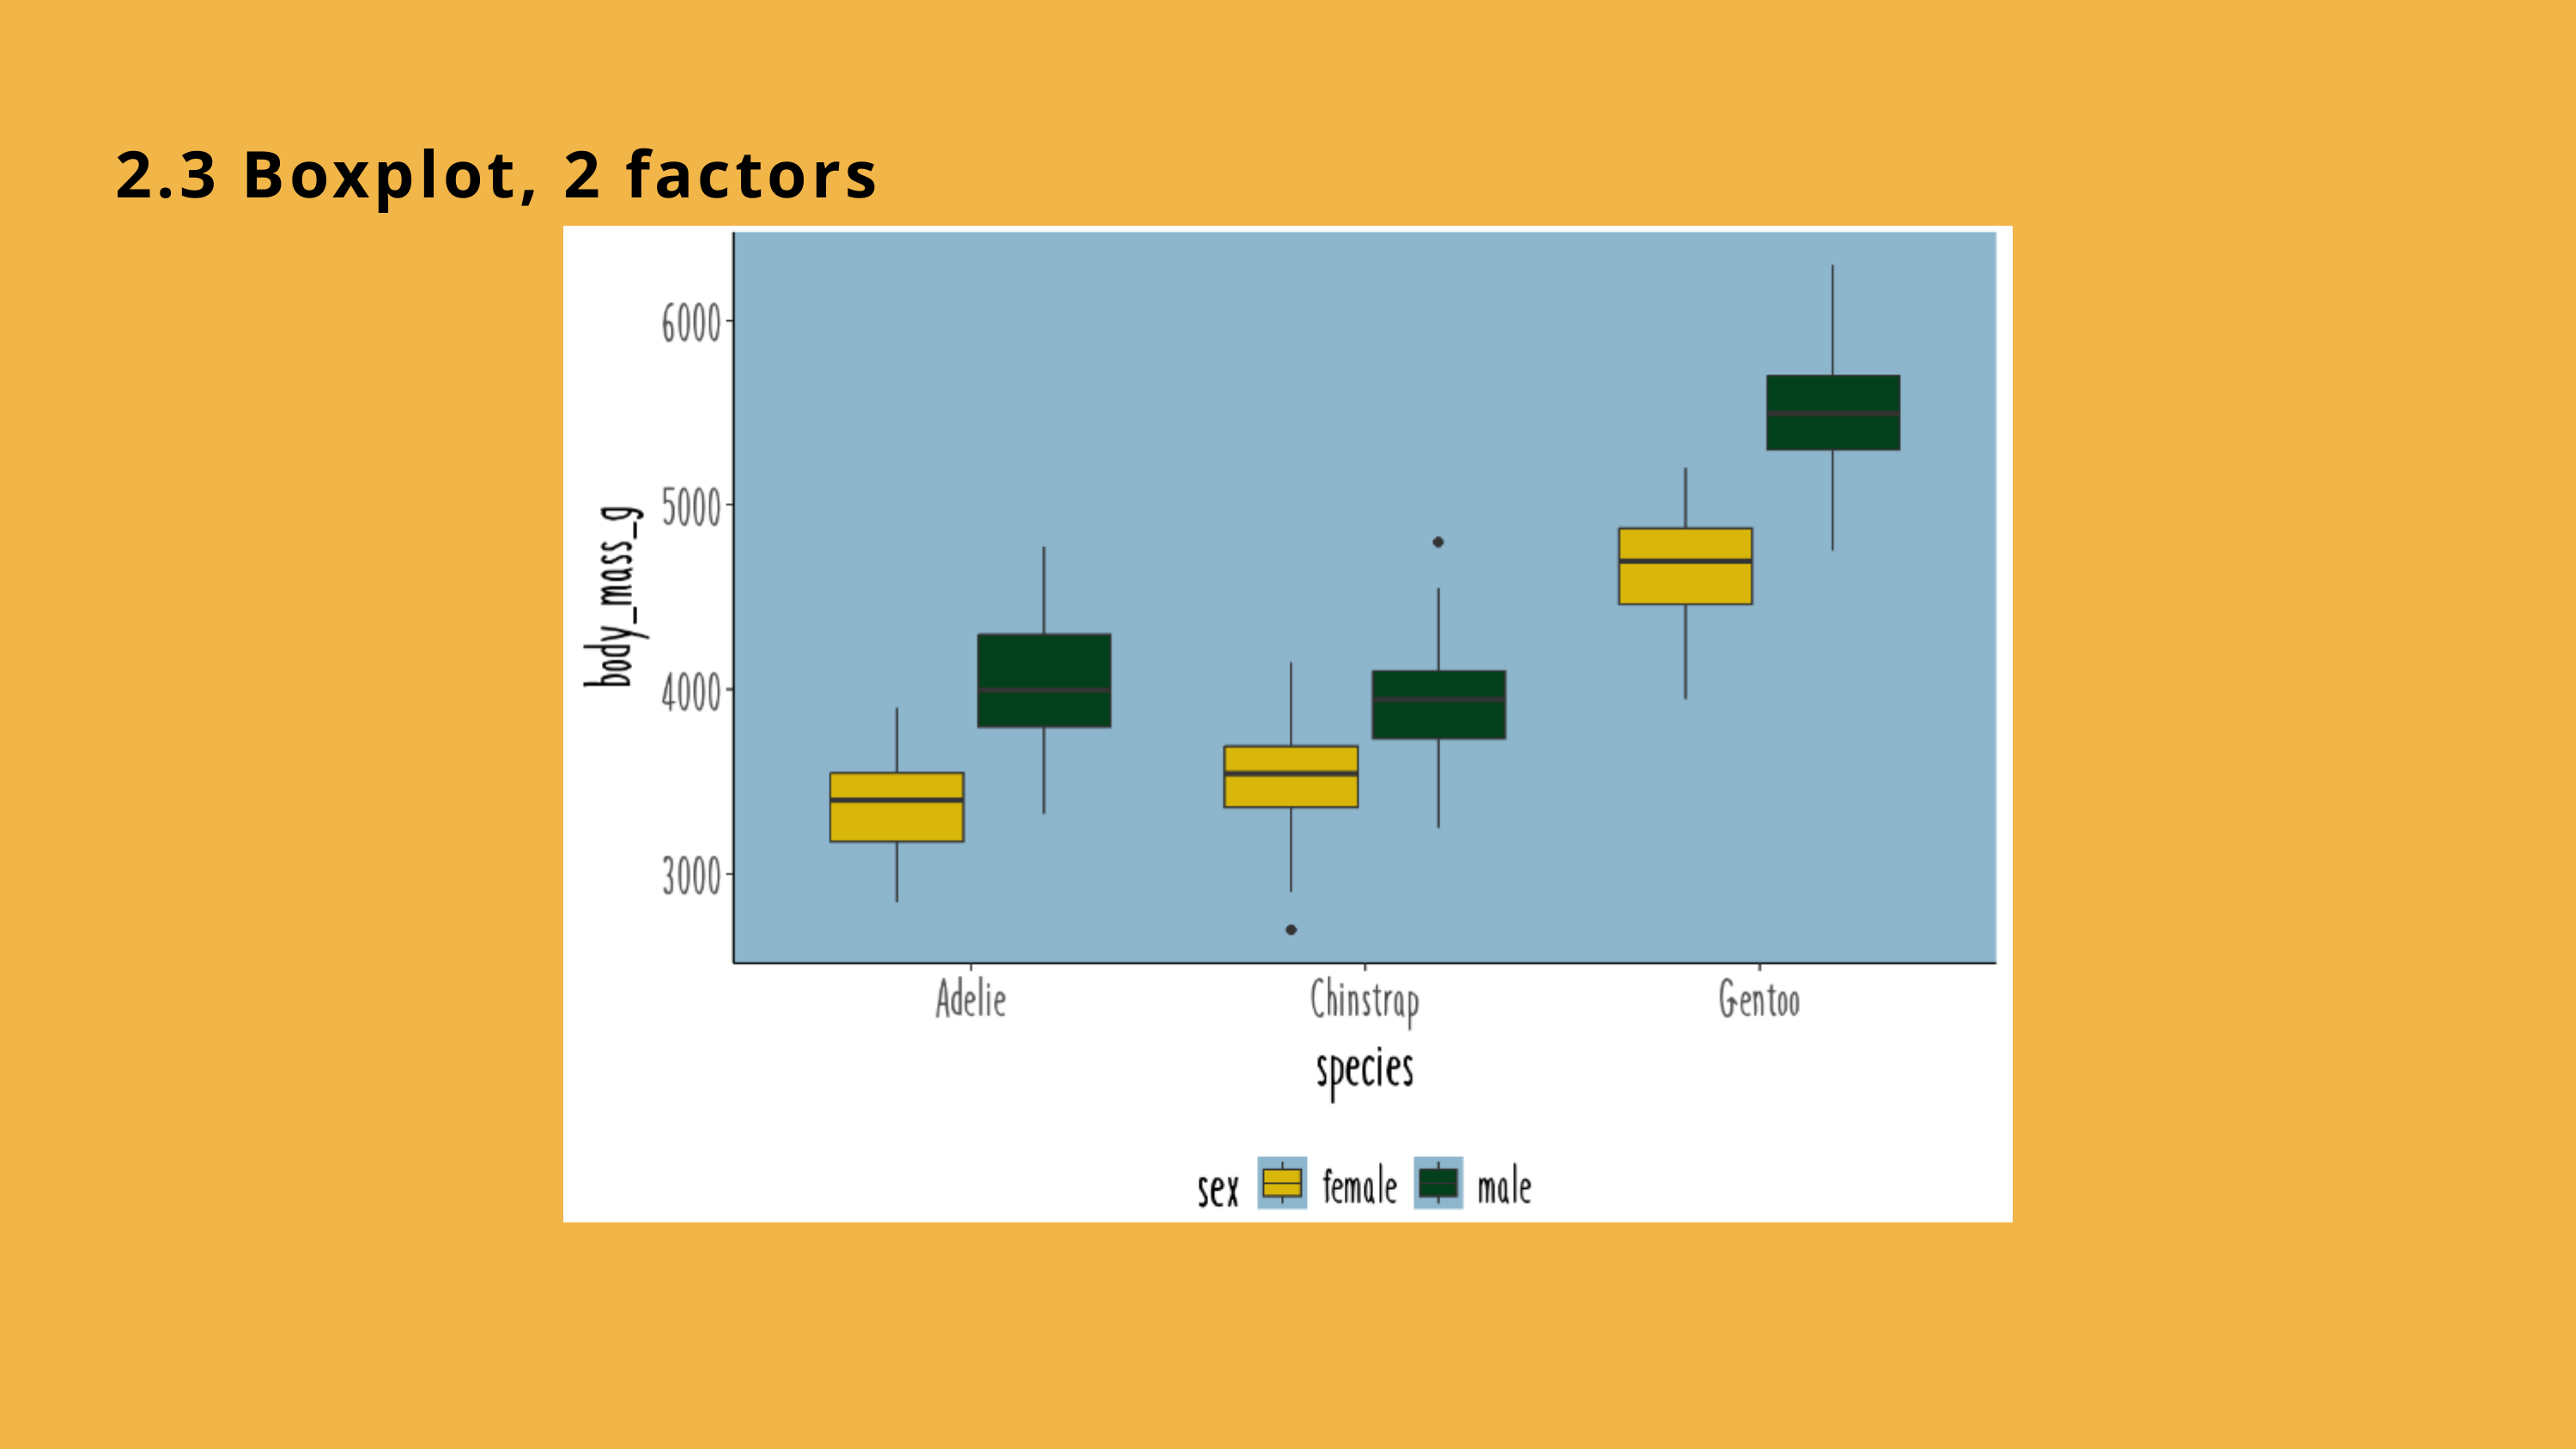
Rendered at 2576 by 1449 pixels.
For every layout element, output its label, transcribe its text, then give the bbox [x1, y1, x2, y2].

text_box [563, 226, 2014, 1222]
text_box 2.3 Boxplot, 2 factors [73, 120, 921, 211]
